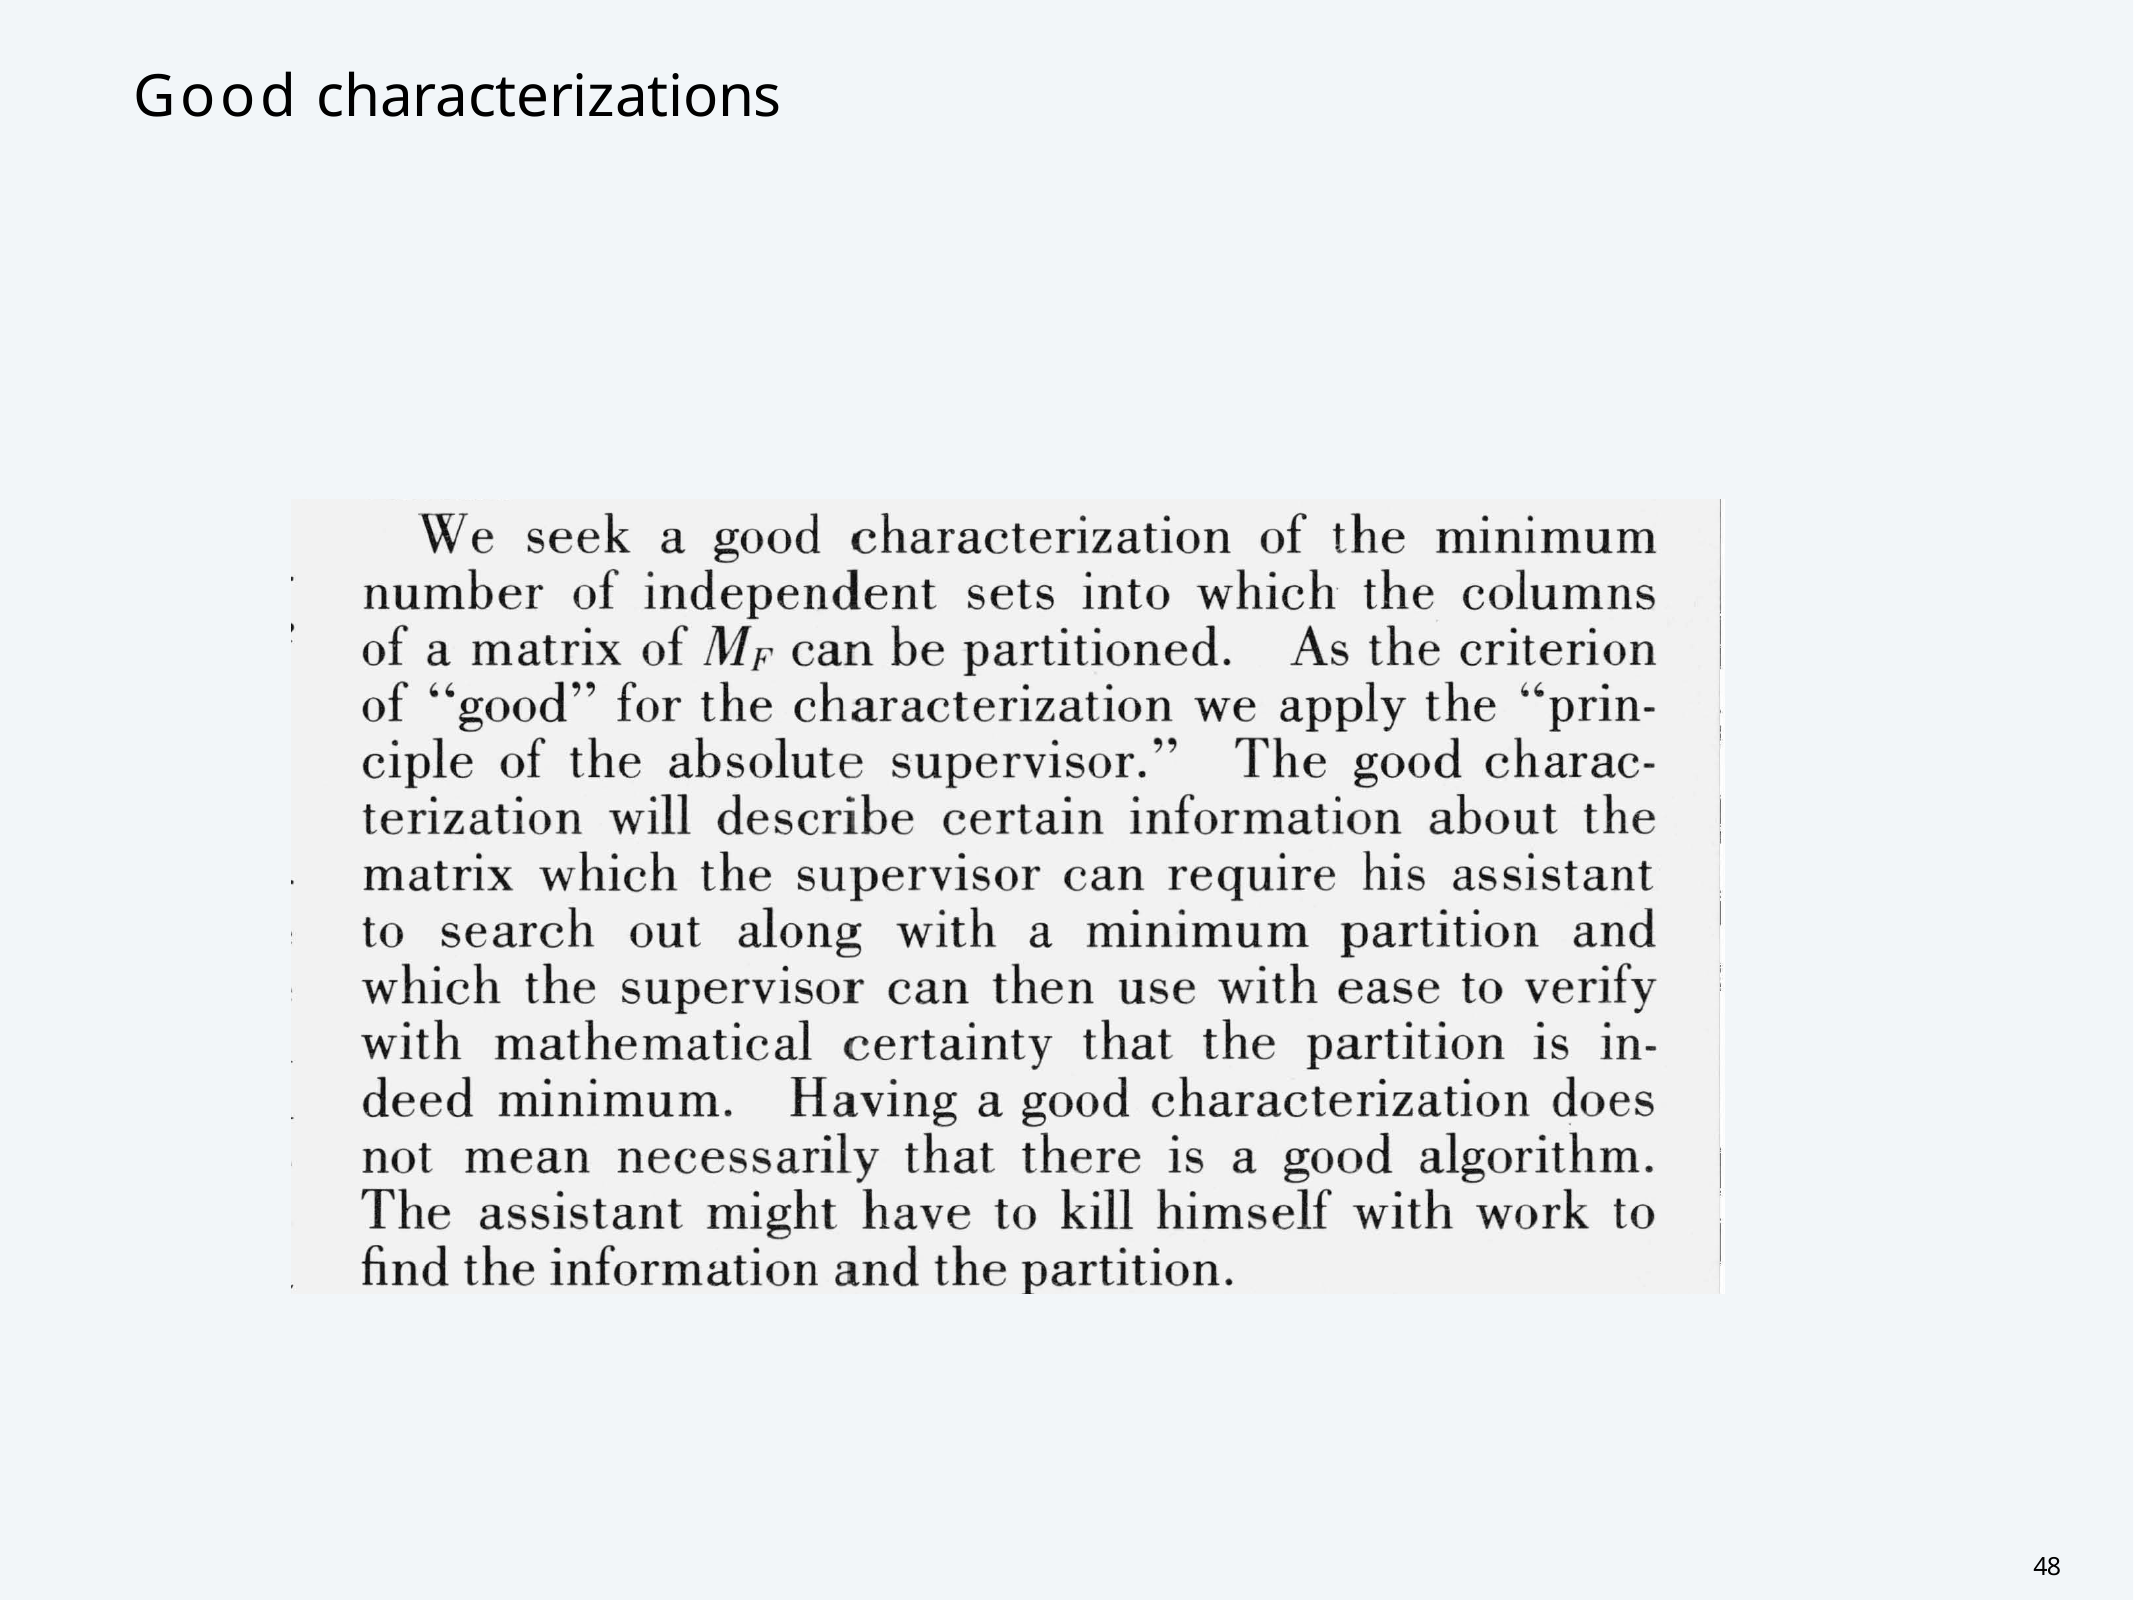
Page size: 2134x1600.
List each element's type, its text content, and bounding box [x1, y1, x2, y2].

picture [291, 499, 1726, 1294]
slide_number 48 [2027, 1532, 2074, 1600]
title Good characterizations [131, 56, 886, 326]
